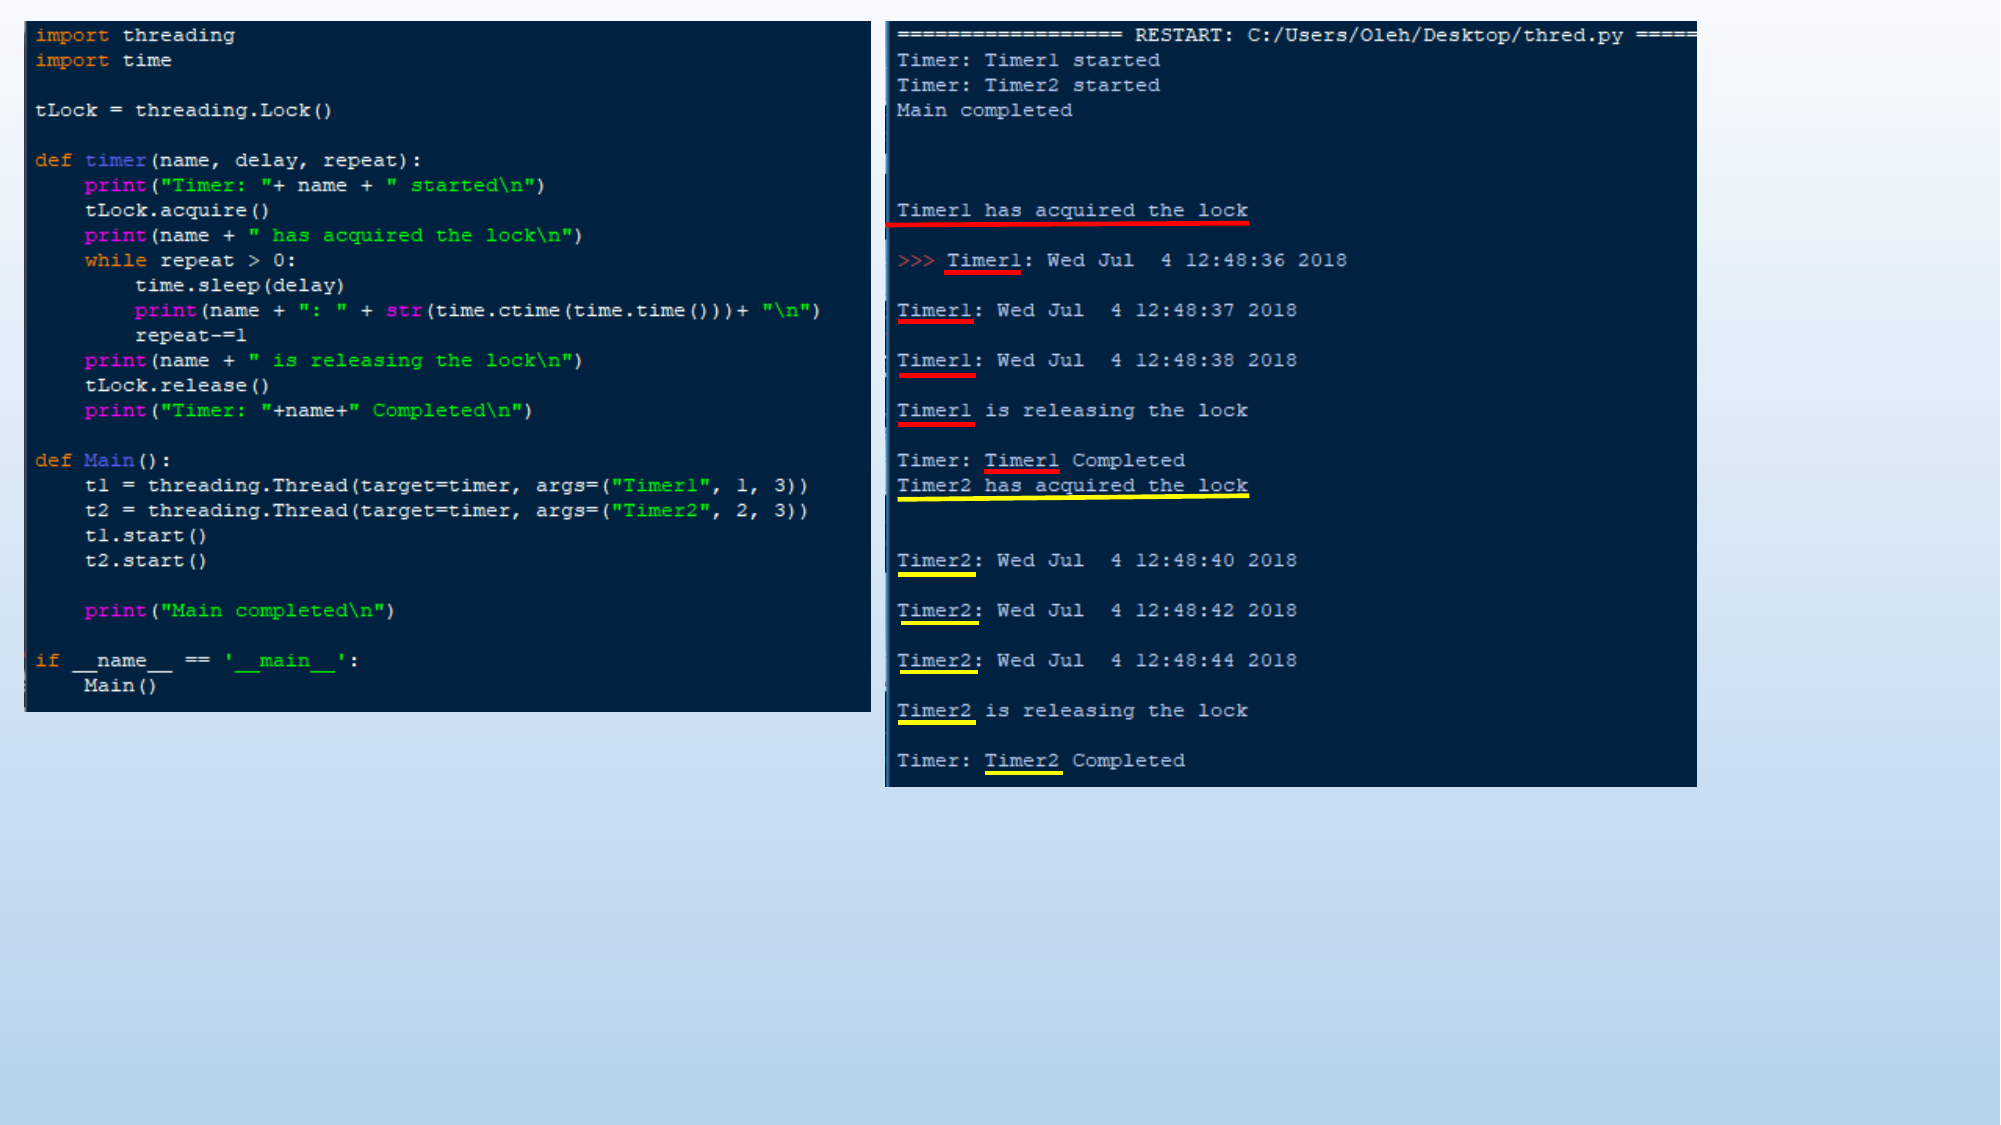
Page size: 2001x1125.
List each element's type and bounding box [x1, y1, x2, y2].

text_box [897, 495, 1250, 500]
picture [24, 21, 871, 713]
picture [885, 21, 1697, 788]
